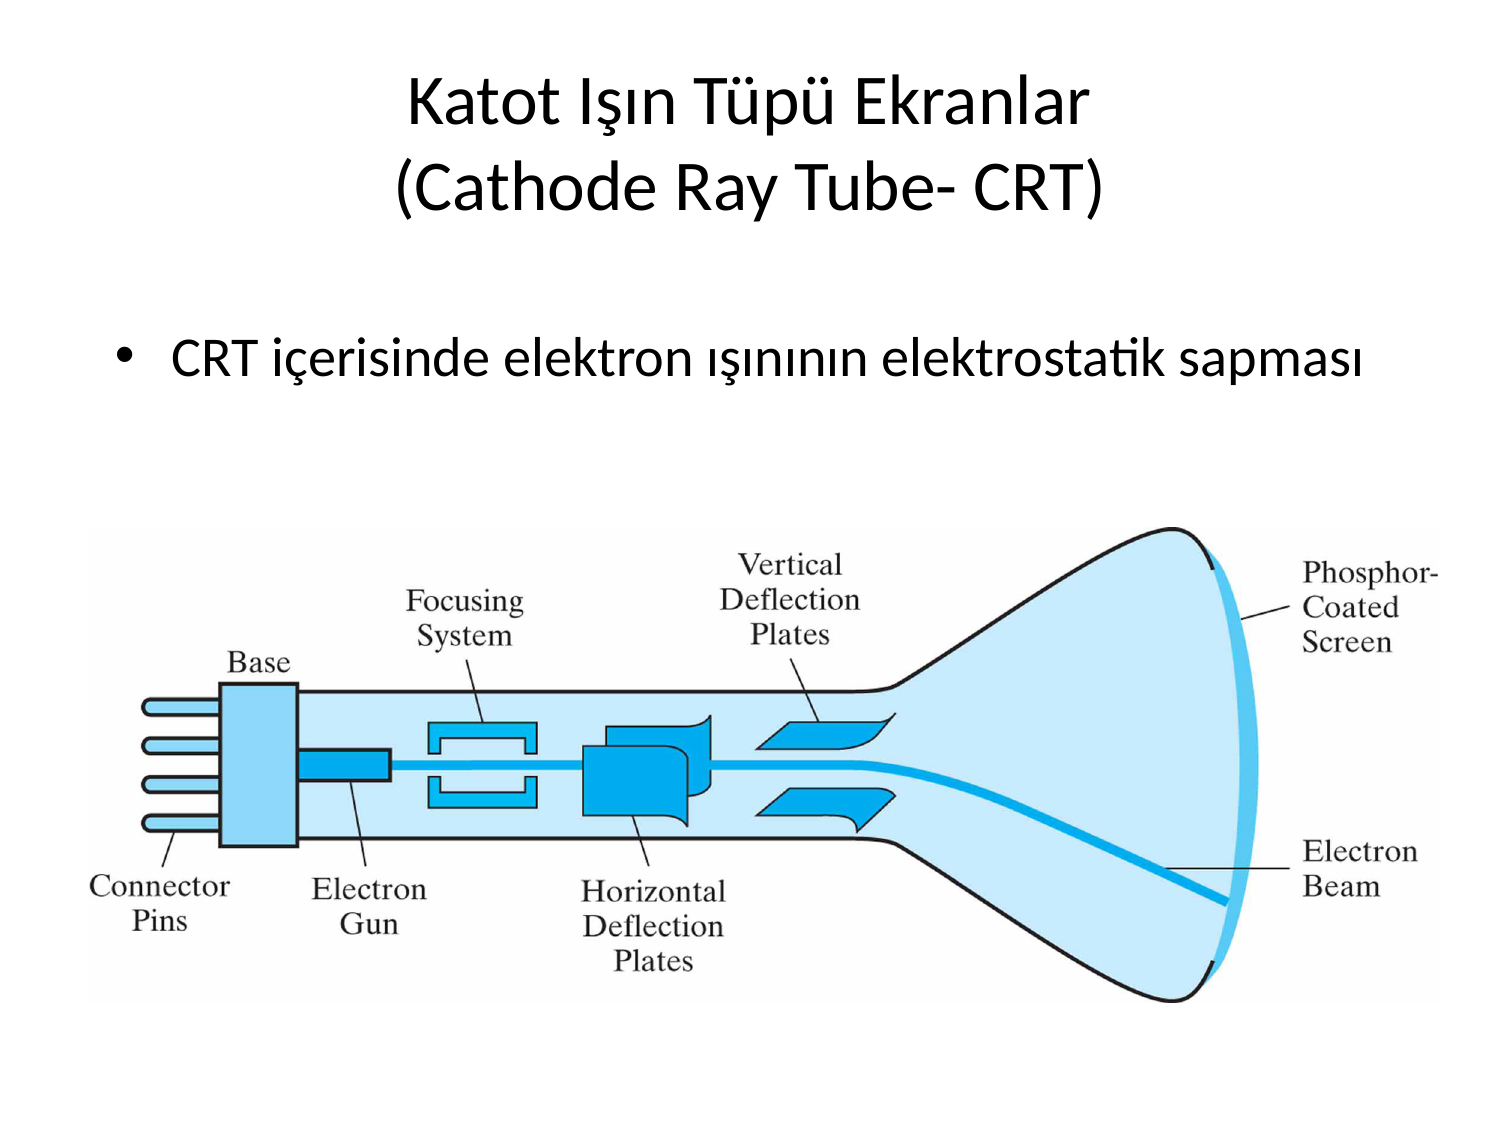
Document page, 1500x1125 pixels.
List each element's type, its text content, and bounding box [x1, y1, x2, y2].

title Katot Işın Tüpü Ekranlar (Cathode Ray Tube- CRT) [75, 45, 1425, 233]
text_box CRT içerisinde elektron ışınının elektrostatik sapması [100, 326, 1412, 395]
picture [88, 526, 1439, 1011]
